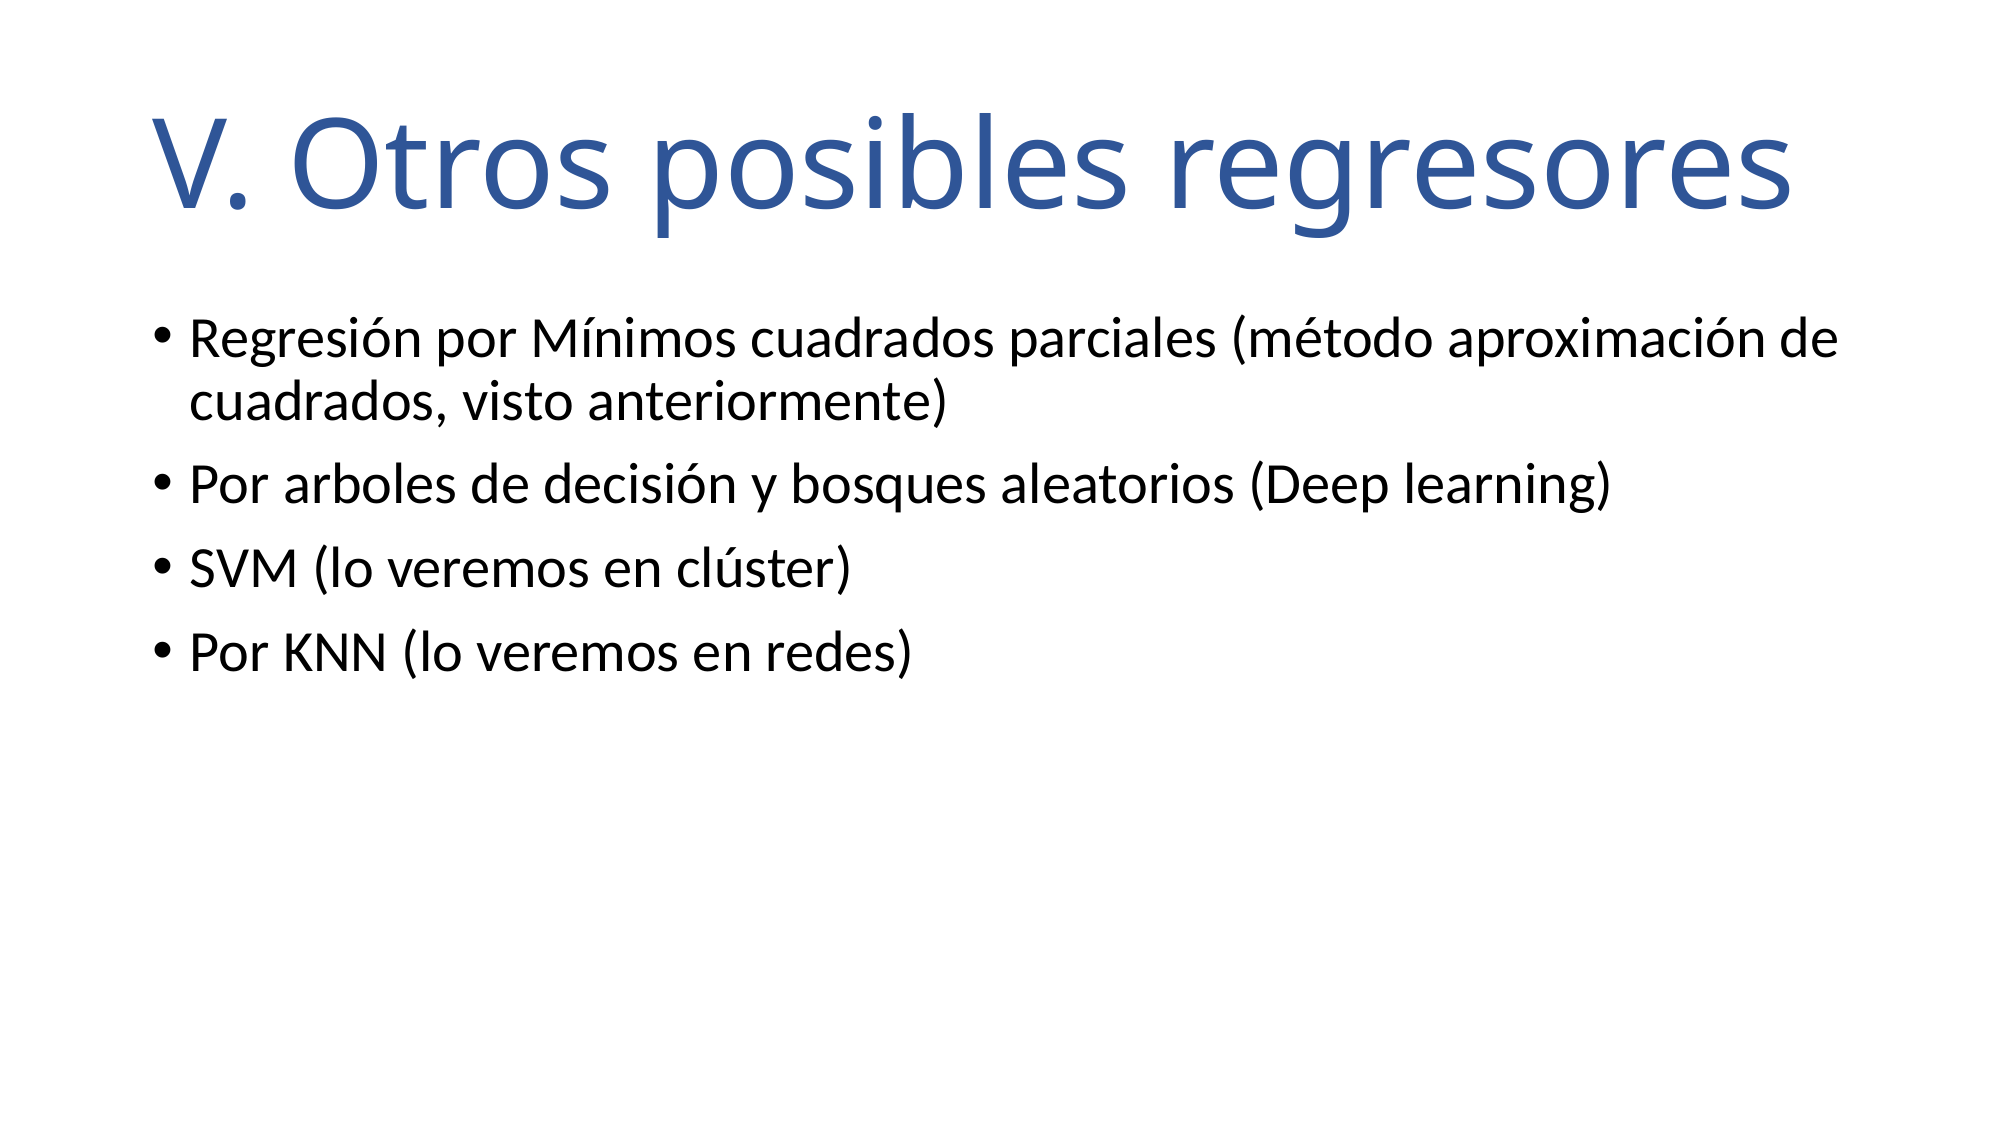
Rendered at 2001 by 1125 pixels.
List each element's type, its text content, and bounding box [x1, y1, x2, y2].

list Regresión por Mínimos cuadrados parciales (método aproximación de cuadrados, visto anteriormente) Por arboles de decisión y bosques aleatorios (Deep learning) SVM (lo veremos en clúster) Por KNN (lo veremos en redes) [137, 299, 1863, 1014]
title V. Otros posibles regresores [137, 59, 1863, 278]
